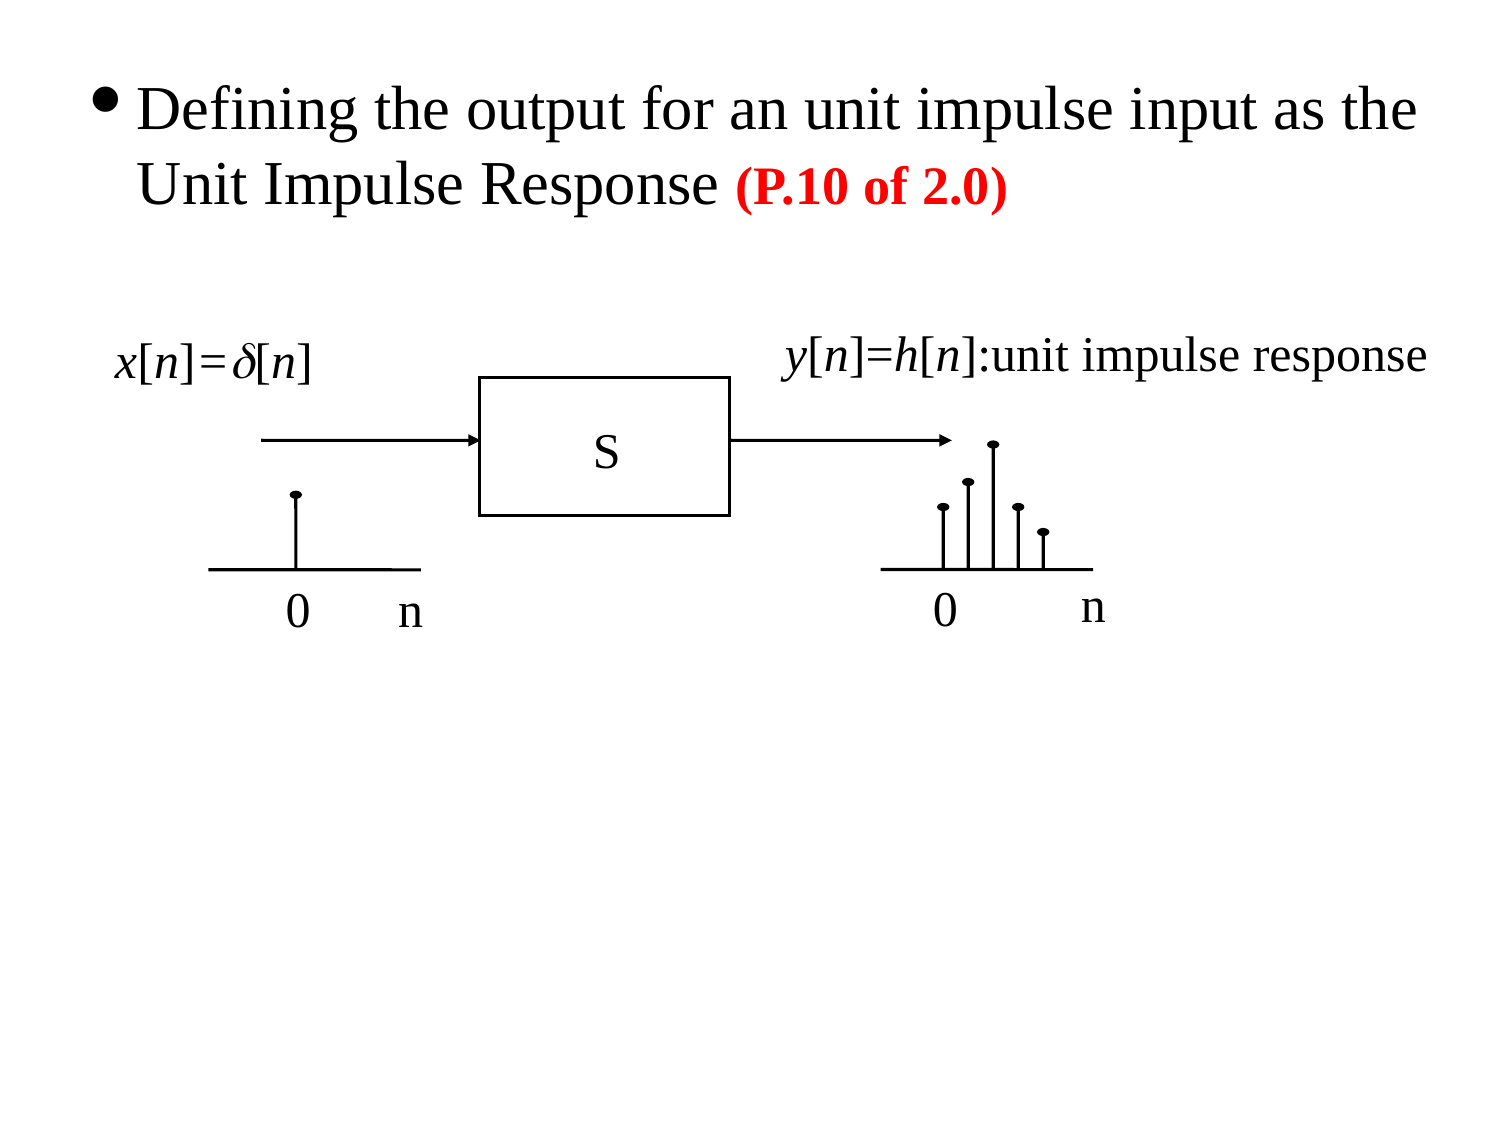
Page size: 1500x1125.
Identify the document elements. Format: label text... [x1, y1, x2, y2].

text_box 0 [270, 569, 324, 645]
text_box [962, 477, 975, 570]
text_box [1037, 527, 1050, 570]
text_box n [383, 569, 436, 645]
text_box 0 [918, 569, 954, 645]
text_box Defining the output for an unit impulse input as the Unit Impulse Response (P.10 of 2.0) [0, 60, 1500, 225]
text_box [260, 377, 953, 516]
text_box [1012, 502, 1025, 570]
text_box [986, 440, 1000, 570]
text_box n [1066, 565, 1121, 641]
text_box y[n]=h[n]:unit impulse response [770, 314, 1444, 389]
text_box x[n]=[n] [100, 321, 330, 397]
